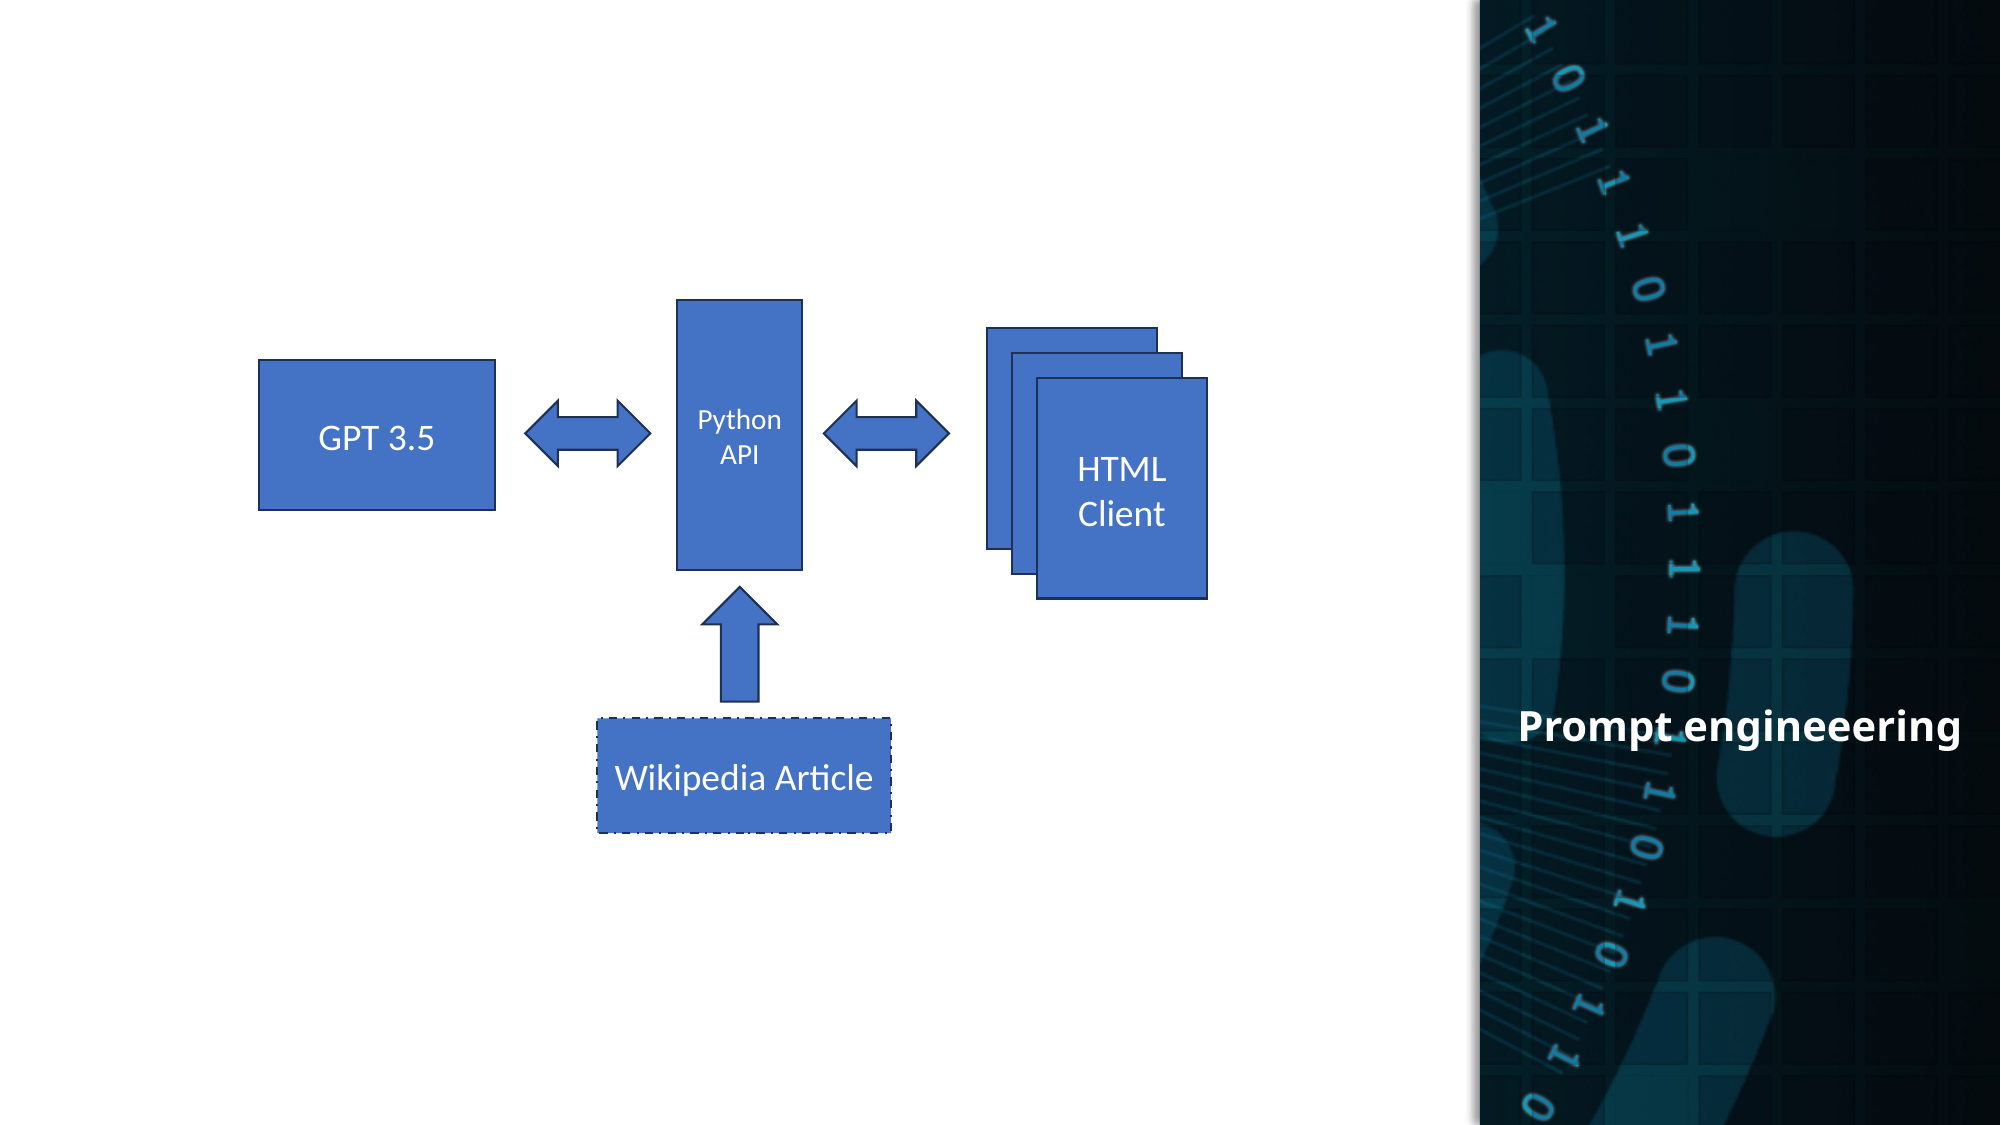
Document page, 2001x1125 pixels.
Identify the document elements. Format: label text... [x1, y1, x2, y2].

text_box HTML Client [1036, 377, 1208, 600]
text_box Prompt engineeering [1479, 0, 2000, 1125]
text_box Client App Context [986, 327, 1158, 550]
text_box Wikipedia Article [596, 717, 892, 834]
text_box [523, 398, 652, 469]
text_box Python API [676, 299, 803, 571]
text_box Client App Context [1011, 352, 1183, 575]
text_box [699, 585, 780, 703]
text_box GPT 3.5 [258, 359, 496, 511]
text_box [822, 398, 951, 469]
